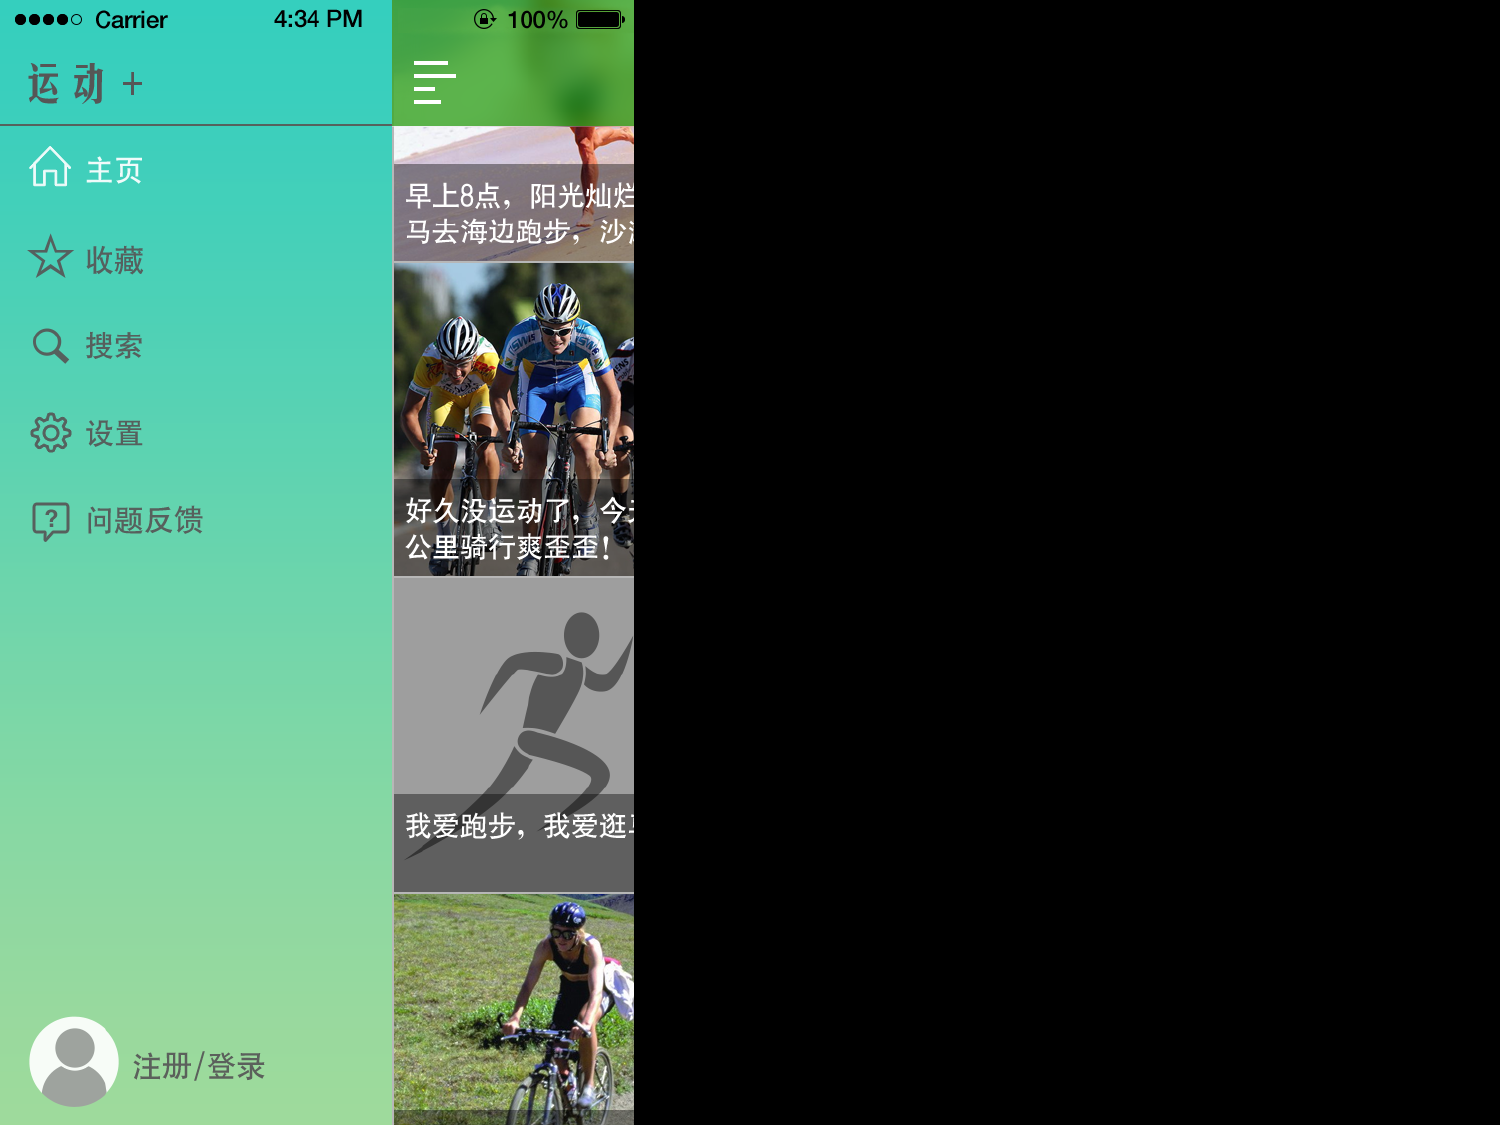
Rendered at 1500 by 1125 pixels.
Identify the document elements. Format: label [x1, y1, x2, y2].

picture [0, 0, 634, 1125]
